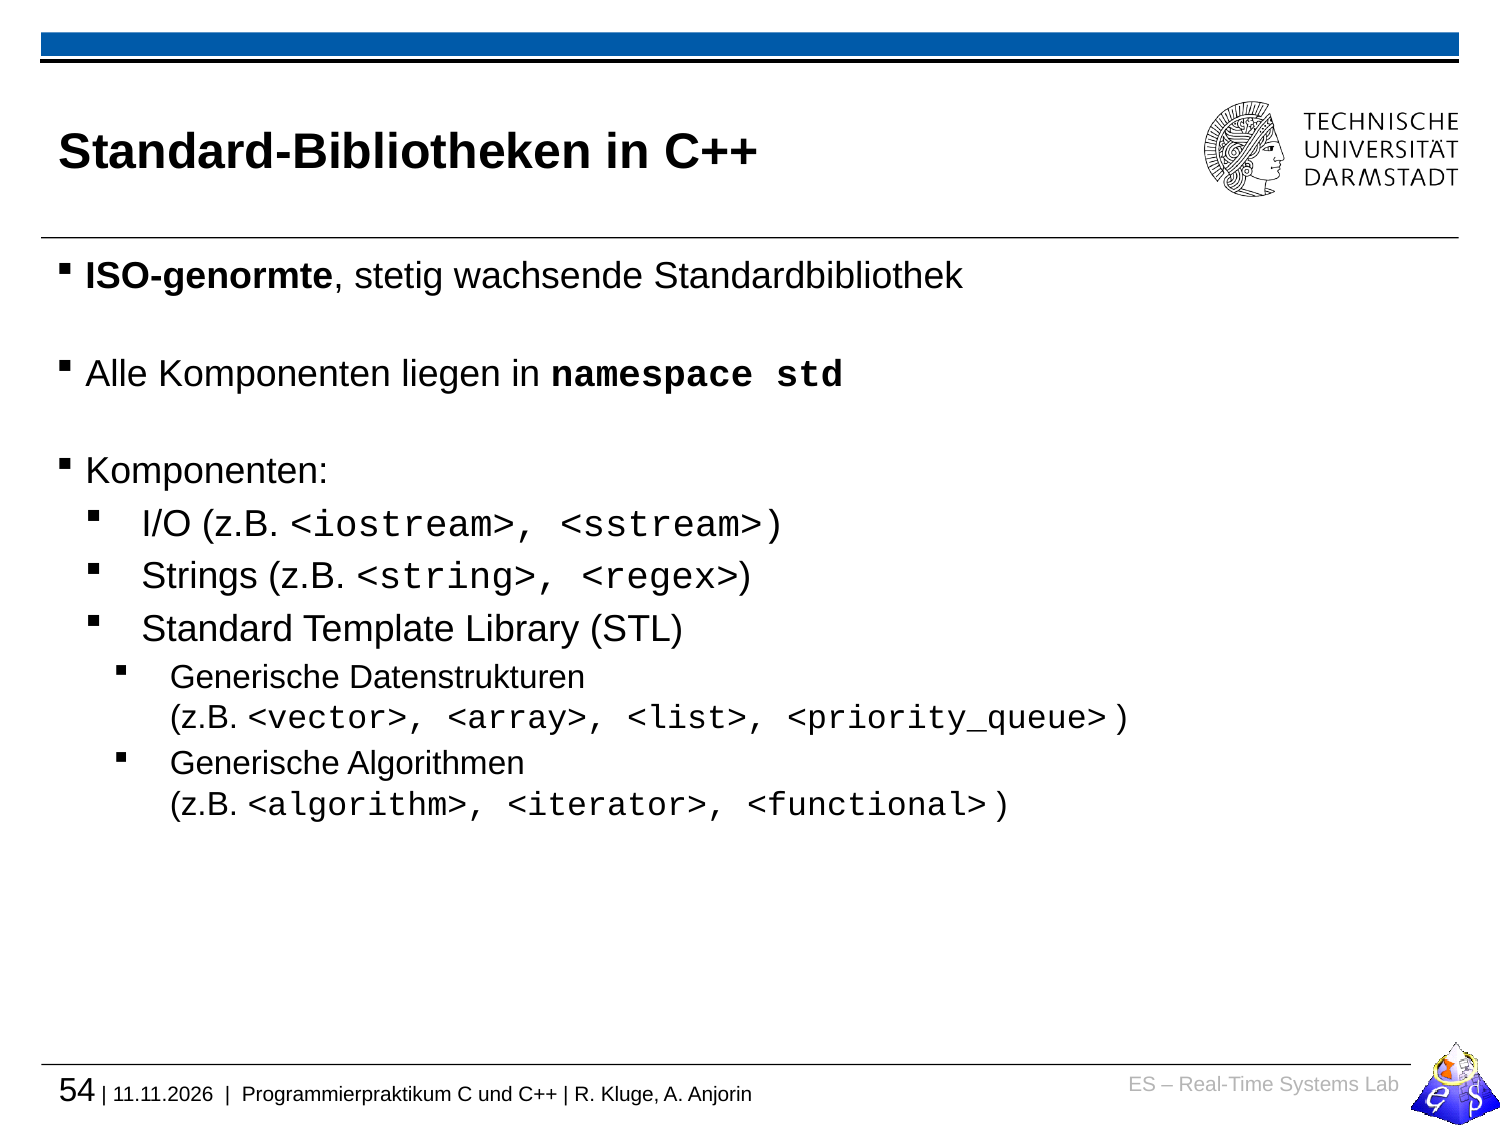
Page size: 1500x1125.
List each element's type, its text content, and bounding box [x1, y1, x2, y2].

list ISO-genormte, stetig wachsende Standardbibliothek Alle Komponenten liegen in namespace std Komponenten: I/O (z.B. <iostream>, <sstream>) Strings (z.B. <string>, <regex>) Standard Template Library (STL) Generische Datenstrukturen (z.B. <vector>, <array>, <list>, <priority_queue> ) Generische Algorithmen (z.B. <algorithm>, <iterator>, <functional> ) [41, 243, 1459, 1059]
title Standard-Bibliotheken in C++ [58, 80, 1187, 218]
picture [1411, 1041, 1500, 1125]
picture [1187, 84, 1483, 214]
